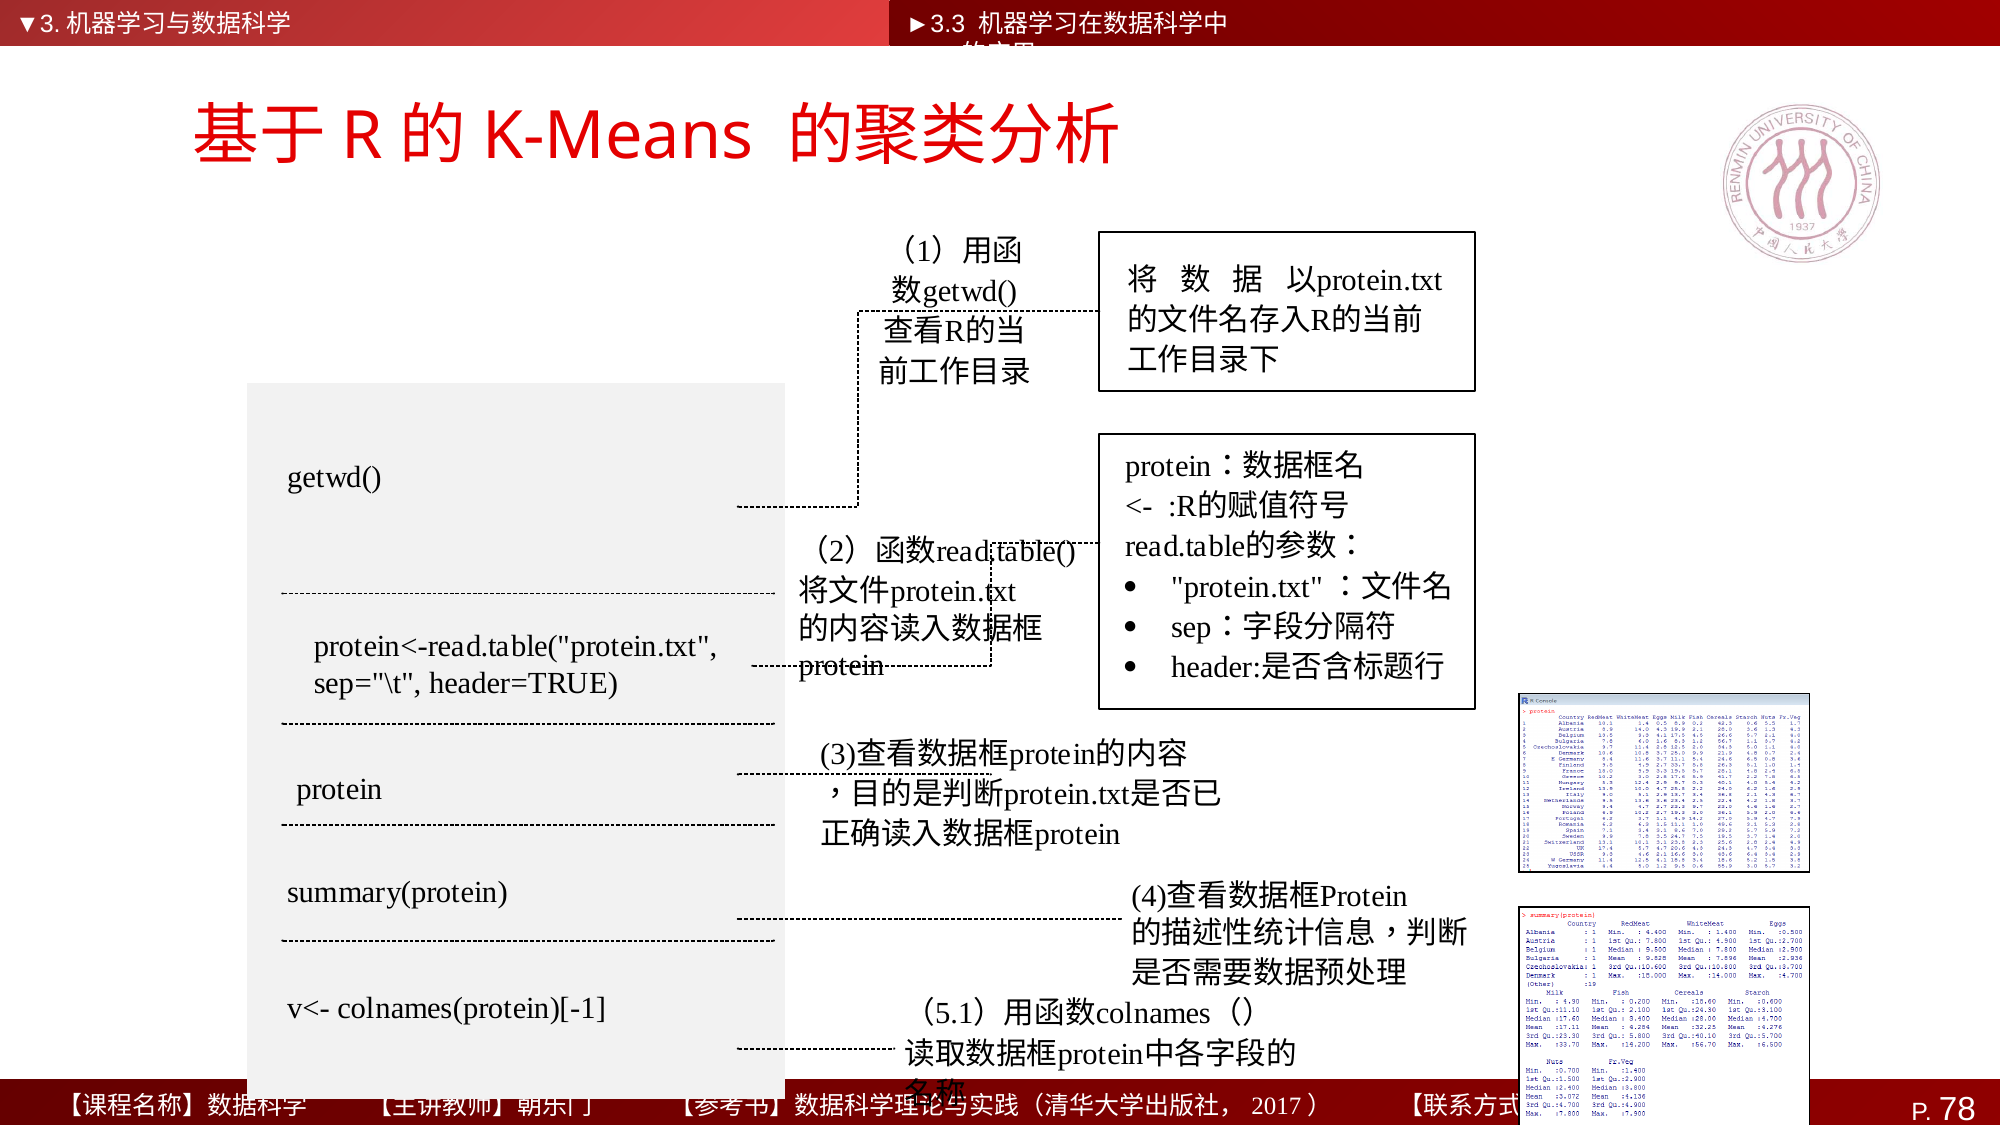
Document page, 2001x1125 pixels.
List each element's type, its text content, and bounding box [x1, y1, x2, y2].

list ►3.3 机器学习在数据科学中的应用 [890, 0, 1249, 43]
picture [1720, 102, 1883, 265]
picture [243, 223, 1484, 1125]
picture [1519, 694, 1809, 872]
list [99, 479, 238, 1125]
picture [1519, 907, 1809, 1125]
list ▼3.机器学习与数据科学 [0, 0, 725, 43]
title 基于R的K-Means 的聚类分析 [64, 64, 1249, 200]
